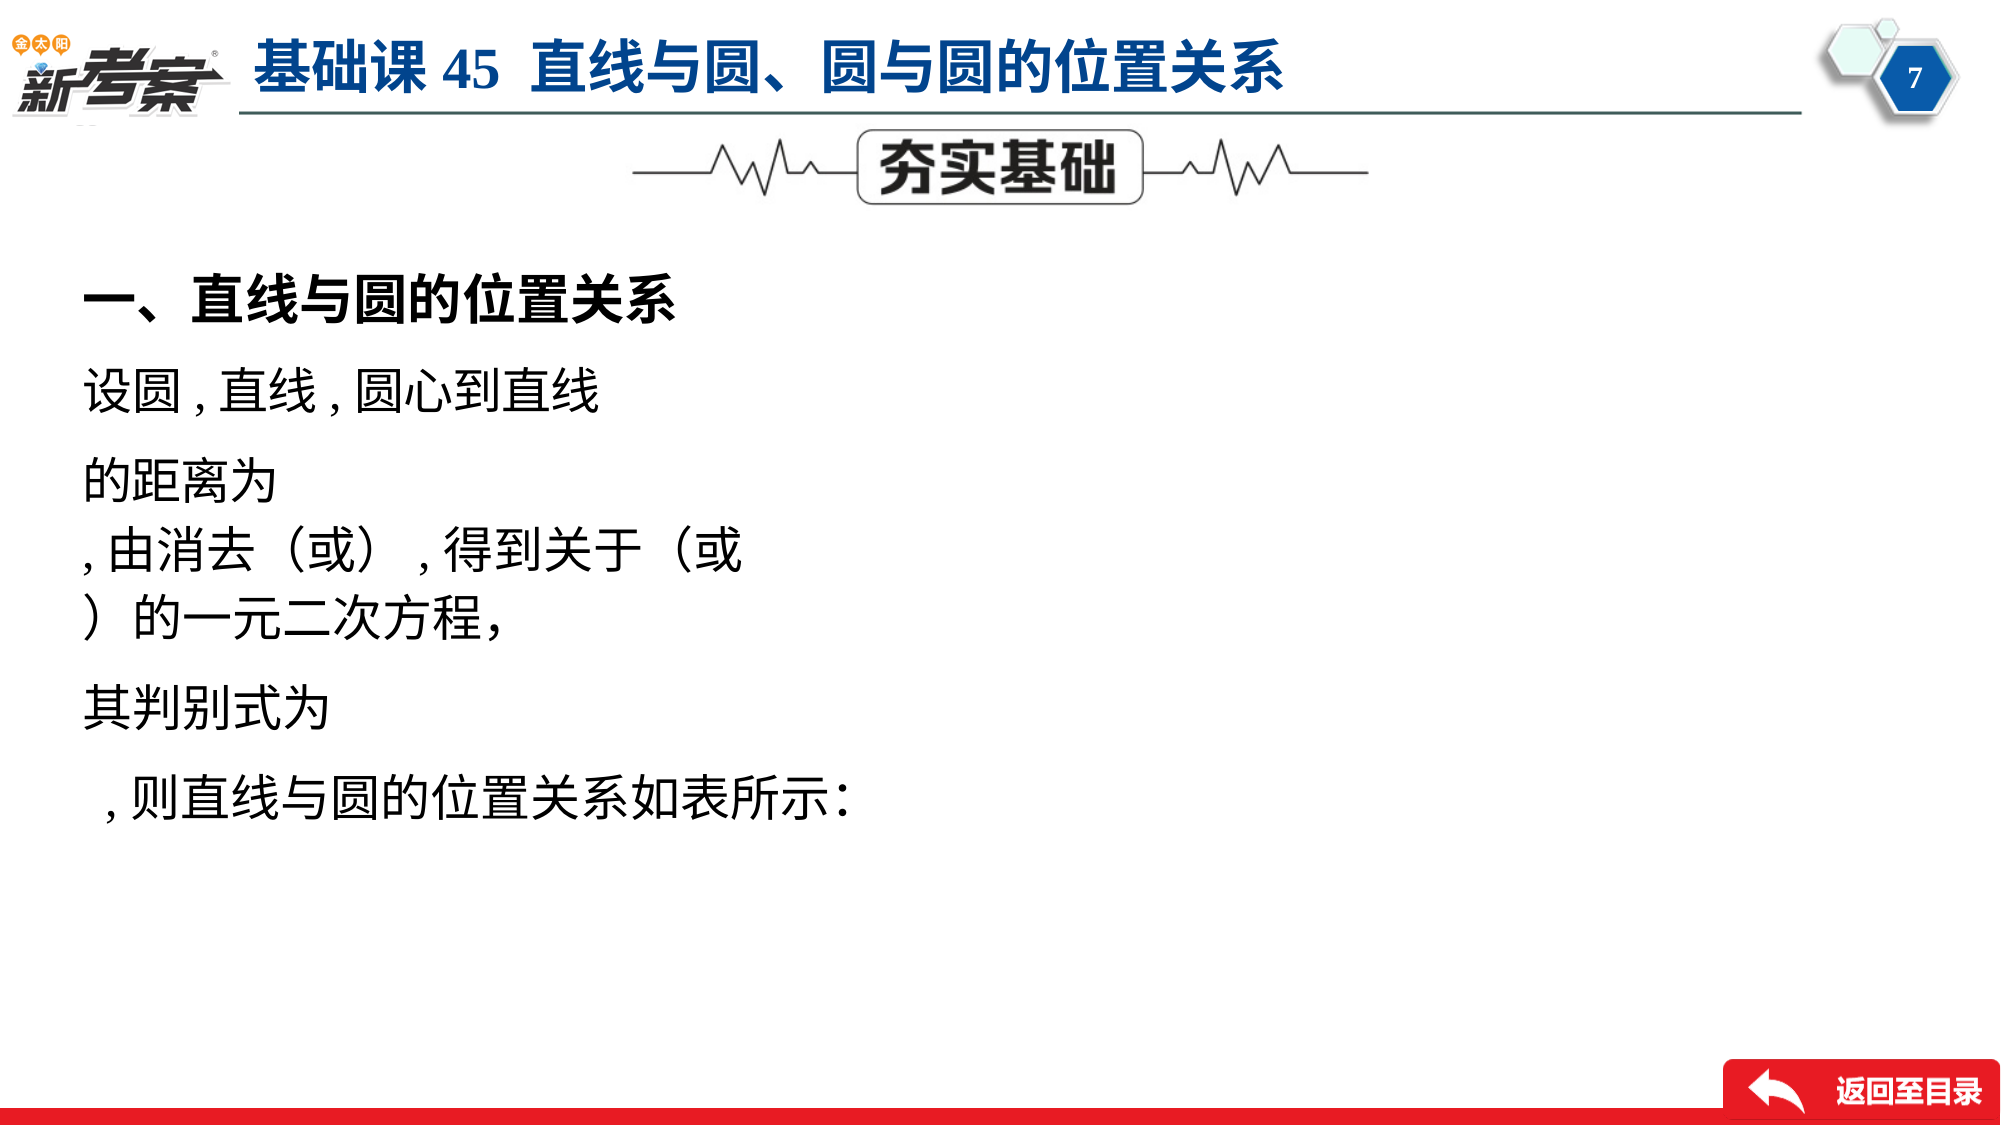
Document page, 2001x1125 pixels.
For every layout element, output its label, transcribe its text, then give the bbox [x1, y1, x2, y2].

text_box 一、直线与圆的位置关系 [82, 232, 1917, 389]
picture [0, 0, 2001, 1125]
